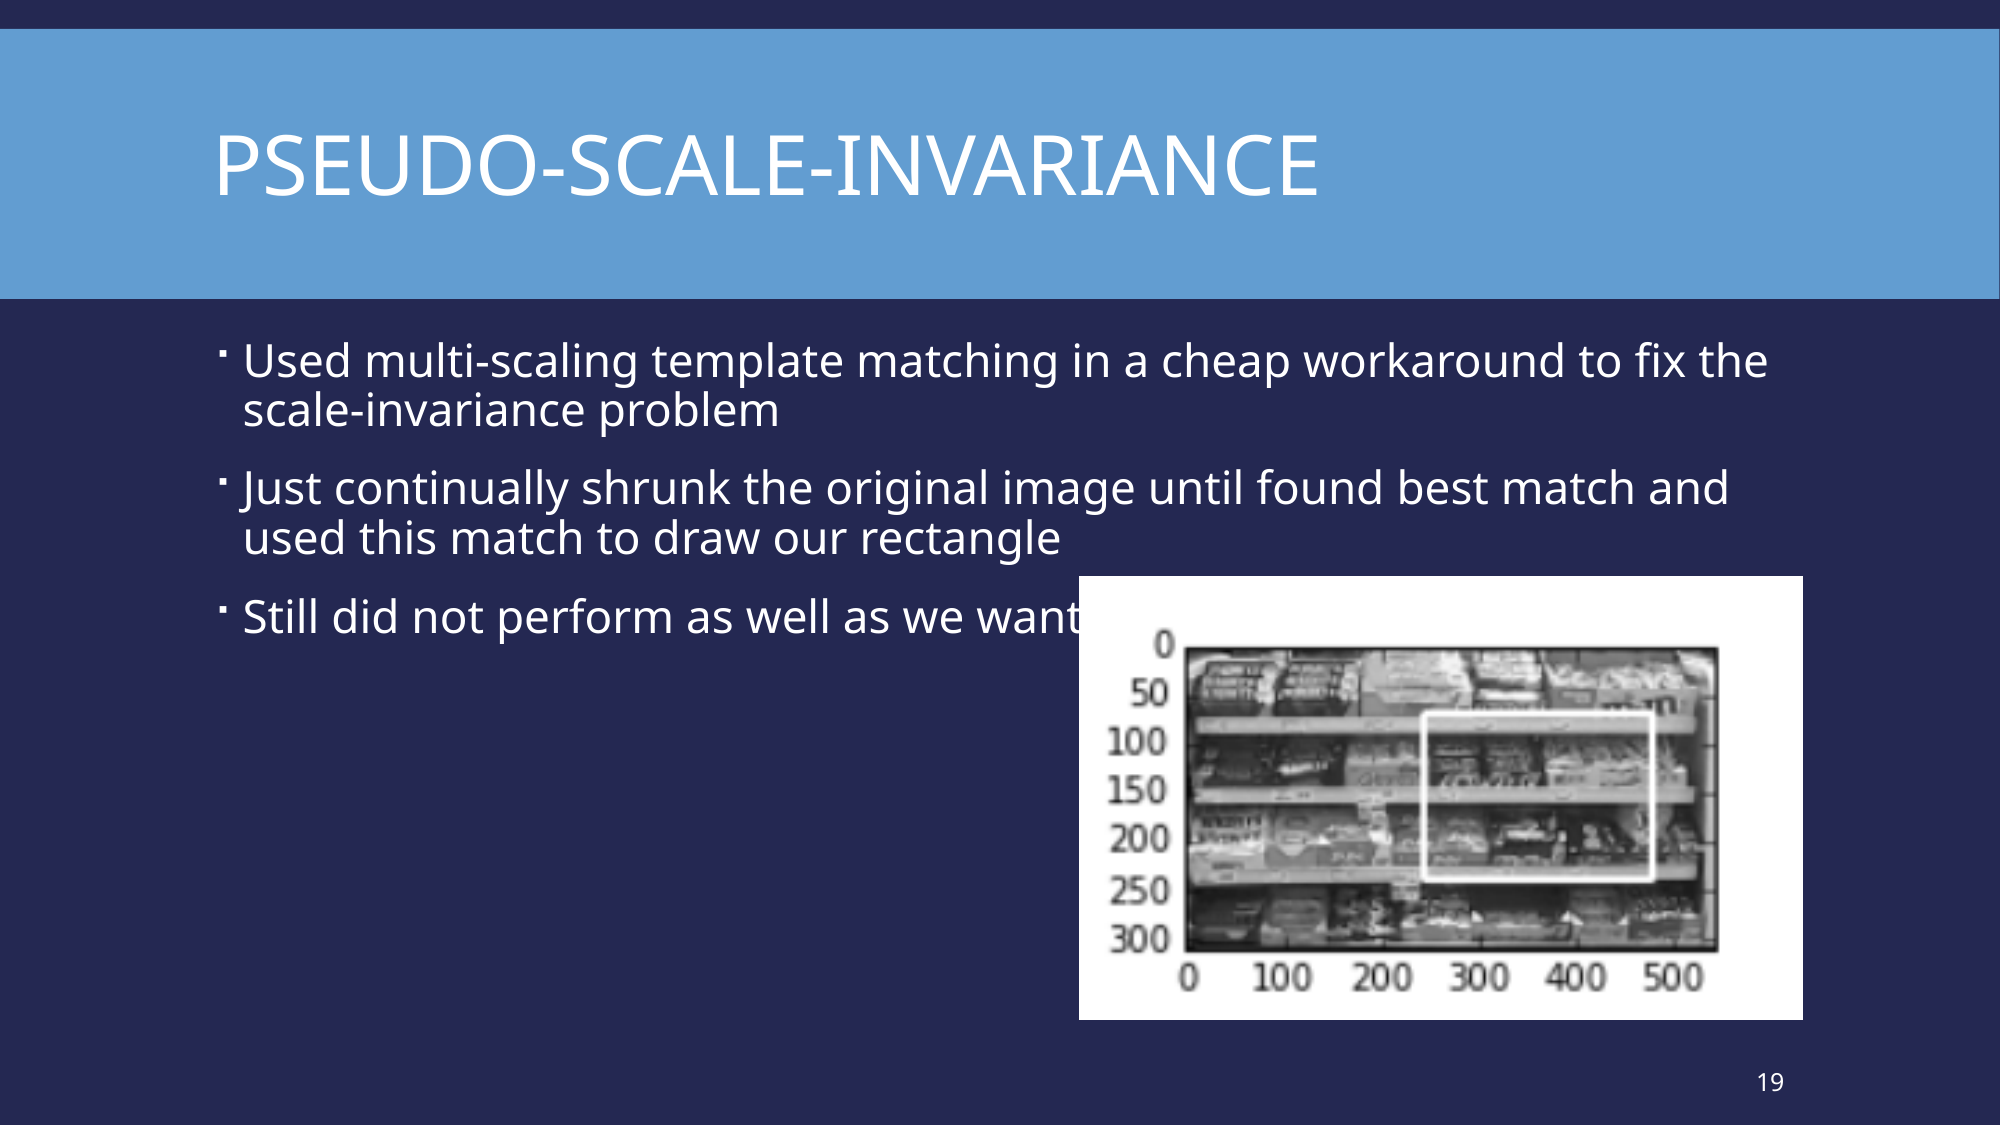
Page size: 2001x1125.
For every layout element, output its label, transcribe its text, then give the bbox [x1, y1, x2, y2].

list Used multi-scaling template matching in a cheap workaround to fix the scale-invariance problem Just continually shrunk the original image until found best match and used this match to draw our rectangle Still did not perform as well as we wanted [197, 329, 1803, 1054]
slide_number 19 [1748, 1053, 1904, 1114]
title Pseudo-scale-invariance [197, 46, 1803, 295]
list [1079, 576, 1803, 1021]
